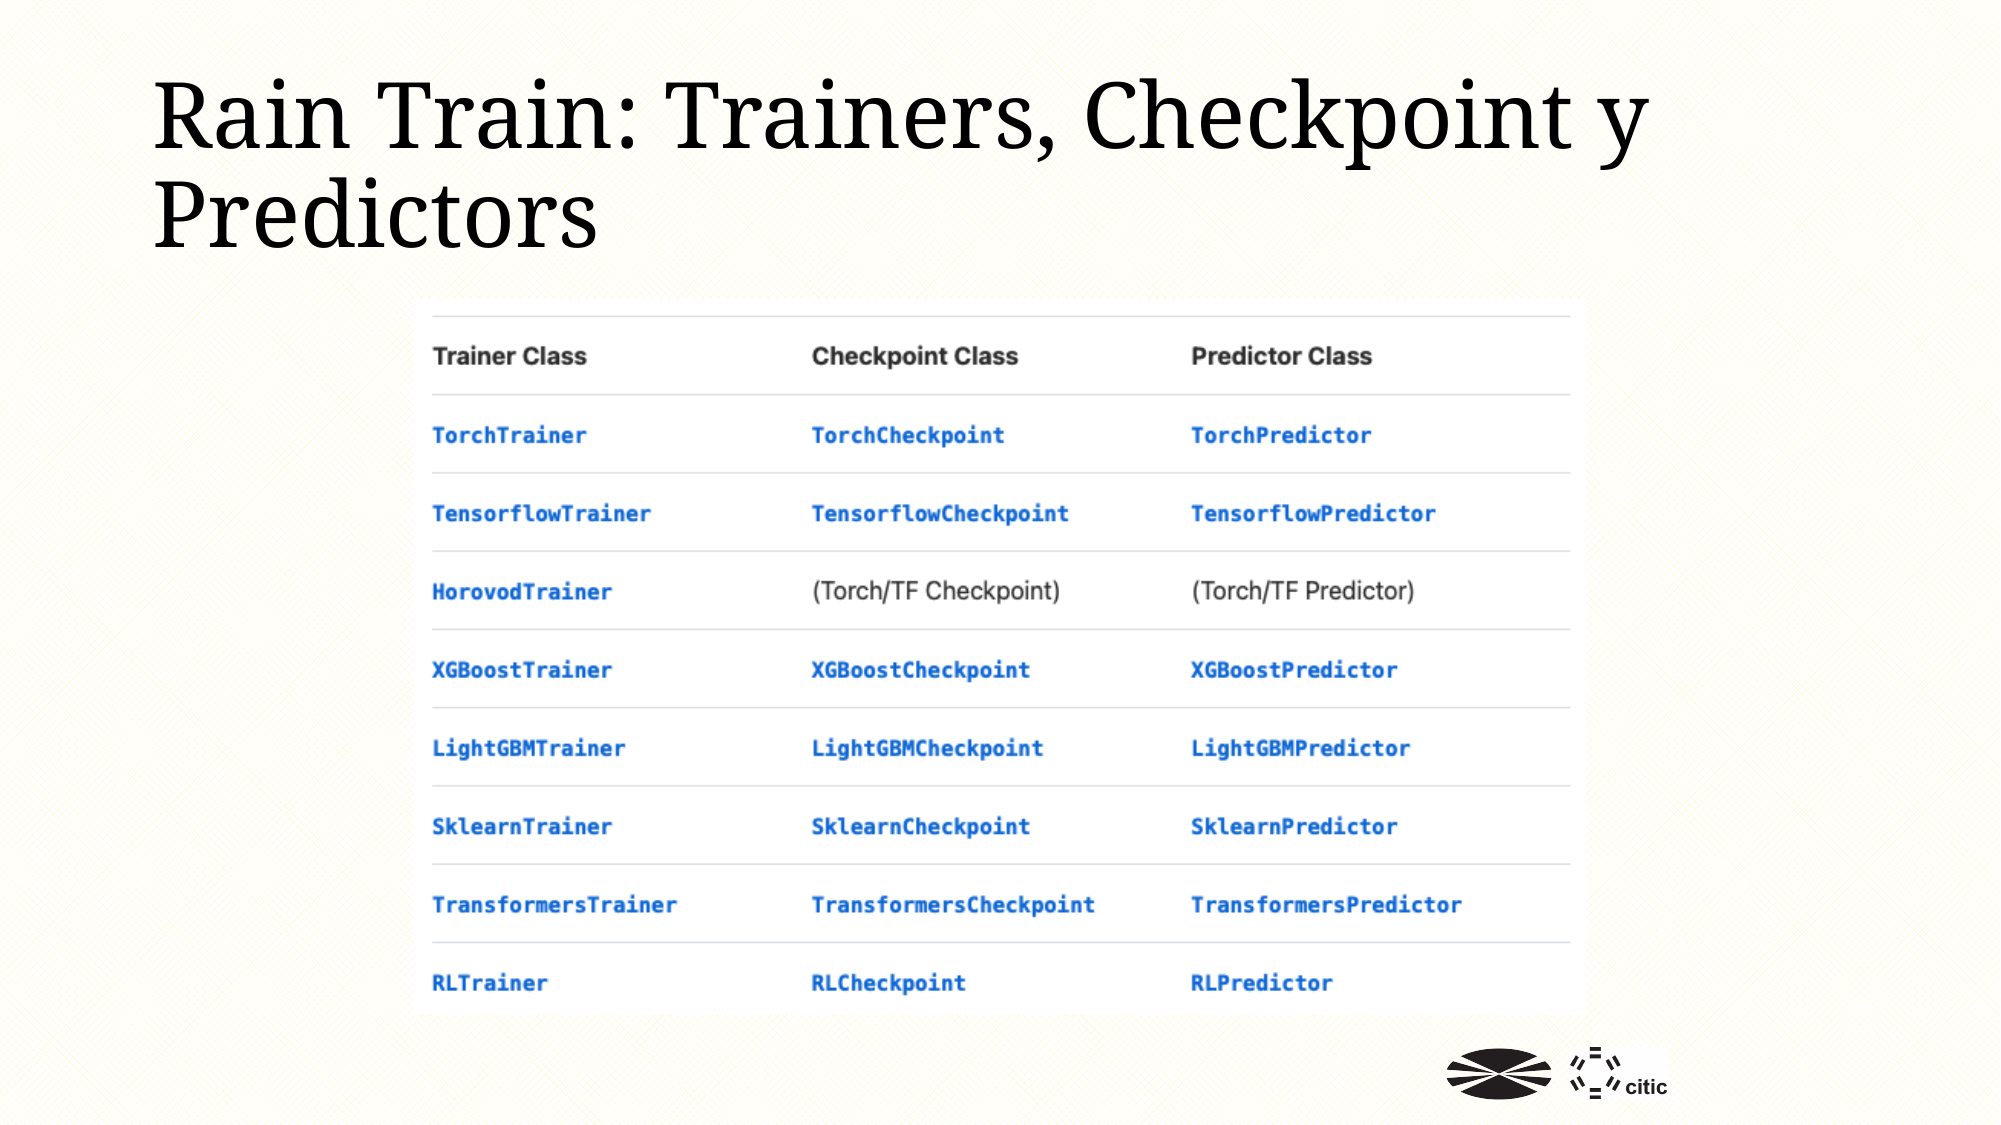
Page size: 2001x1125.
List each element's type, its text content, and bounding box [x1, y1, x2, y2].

picture [1570, 1047, 1667, 1099]
picture [1445, 1047, 1553, 1101]
title Rain Train: Trainers, Checkpoint y Predictors [137, 59, 1863, 278]
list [414, 299, 1586, 1014]
